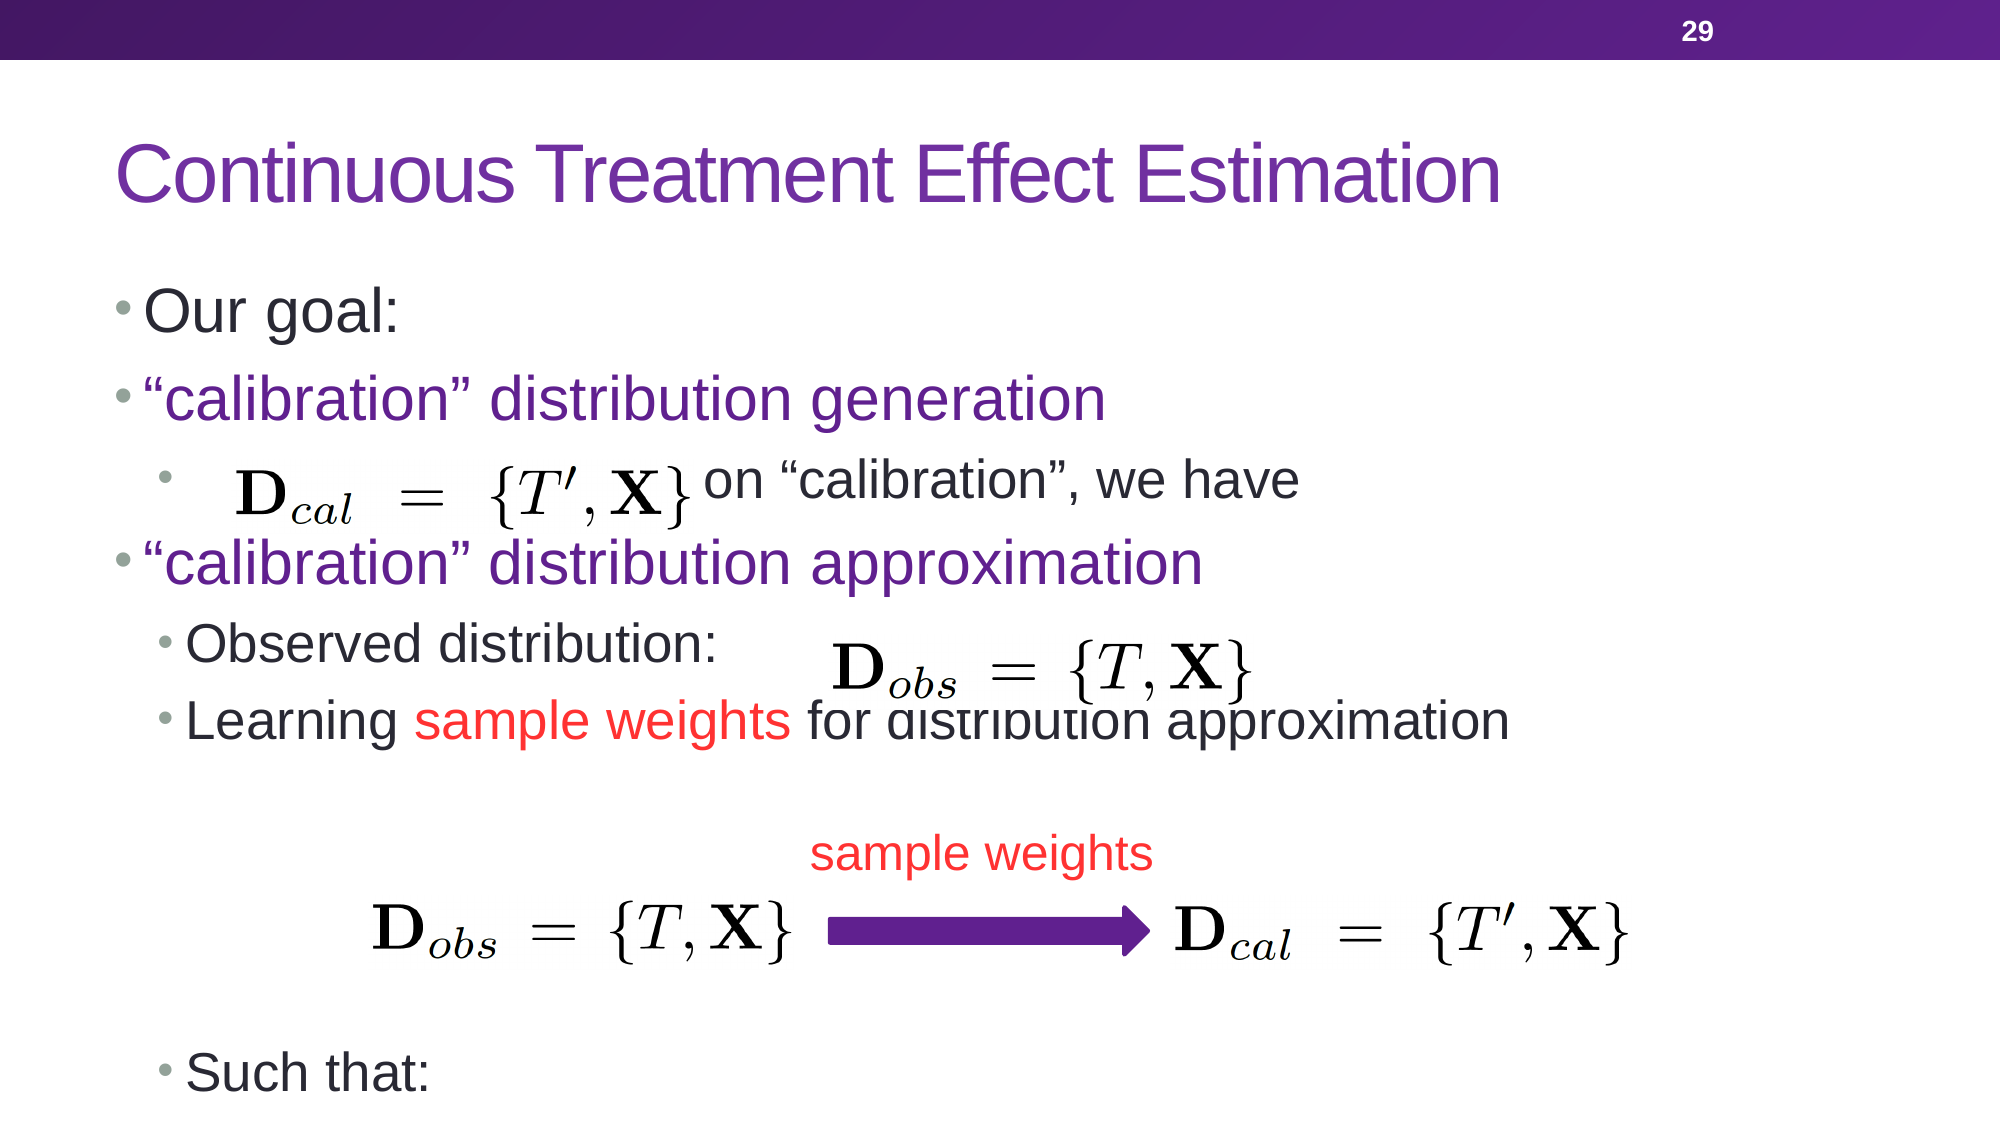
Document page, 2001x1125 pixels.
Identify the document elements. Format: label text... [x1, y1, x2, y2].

title Continuous Treatment Effect Estimation [99, 87, 1900, 250]
text_box [827, 905, 1151, 957]
picture [828, 634, 1254, 710]
picture [1169, 895, 1632, 970]
slide_number 29 [1666, 3, 1900, 57]
picture [368, 894, 795, 970]
picture [231, 459, 694, 534]
